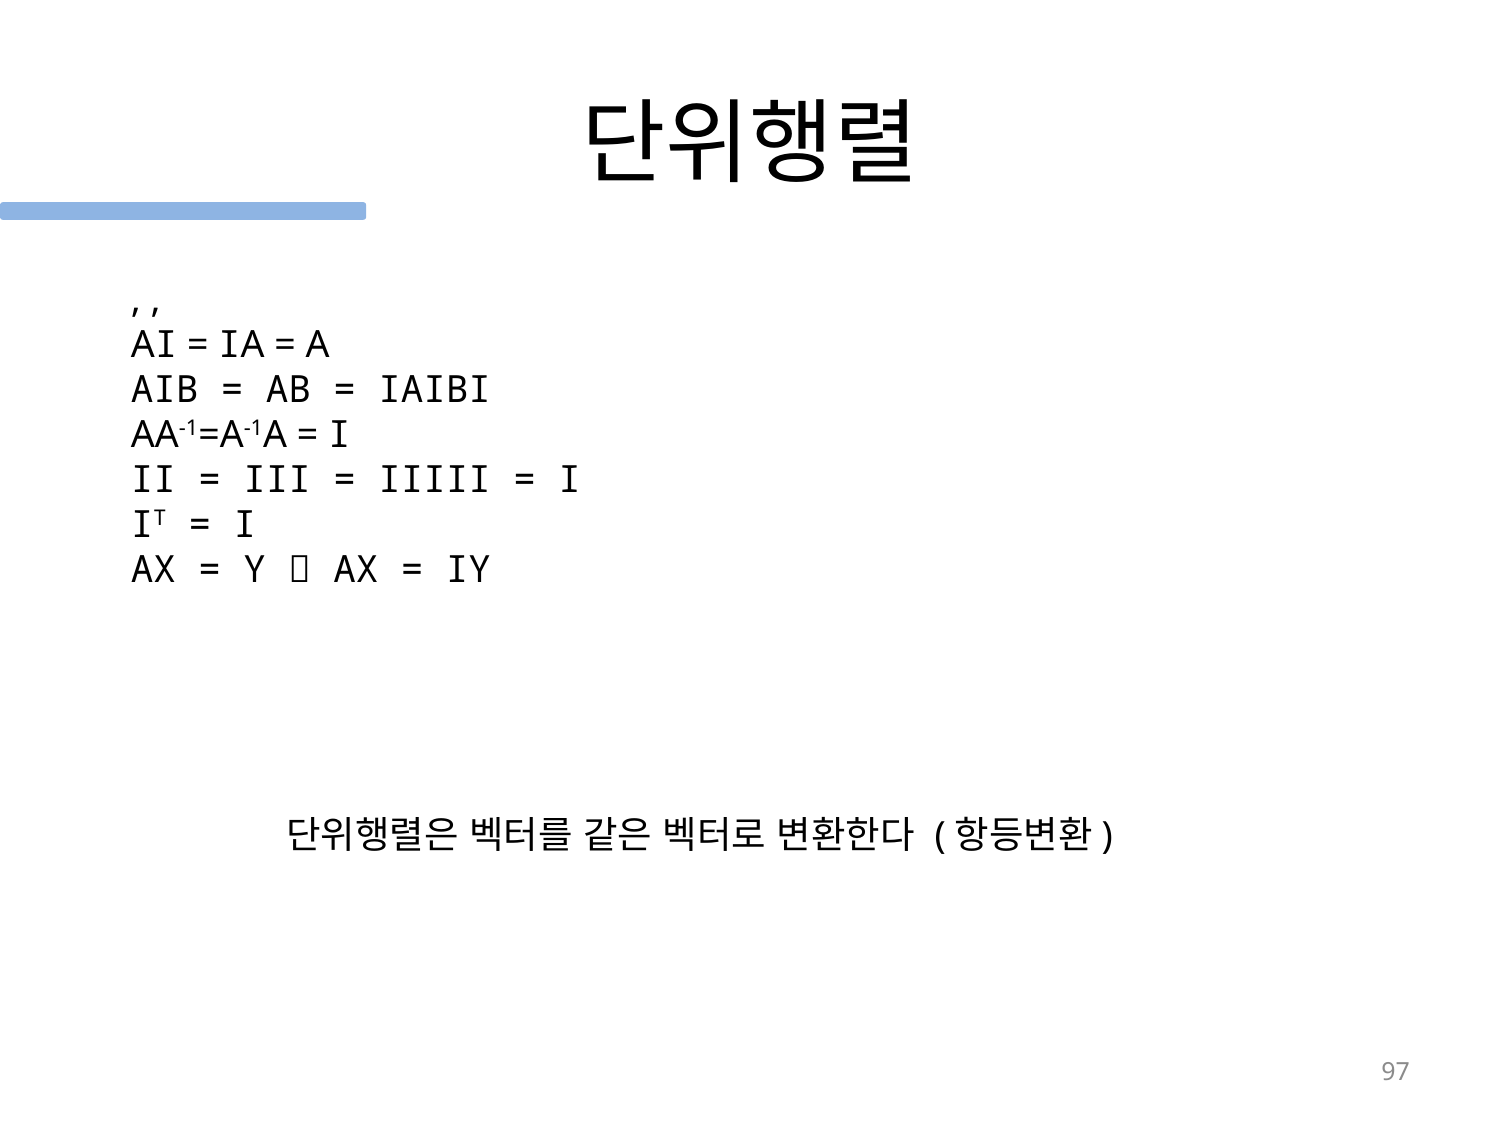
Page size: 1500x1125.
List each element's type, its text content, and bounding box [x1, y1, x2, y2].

title 단위행렬 [75, 45, 1425, 233]
slide_number 97 [1074, 1042, 1425, 1103]
text_box [0, 200, 369, 222]
